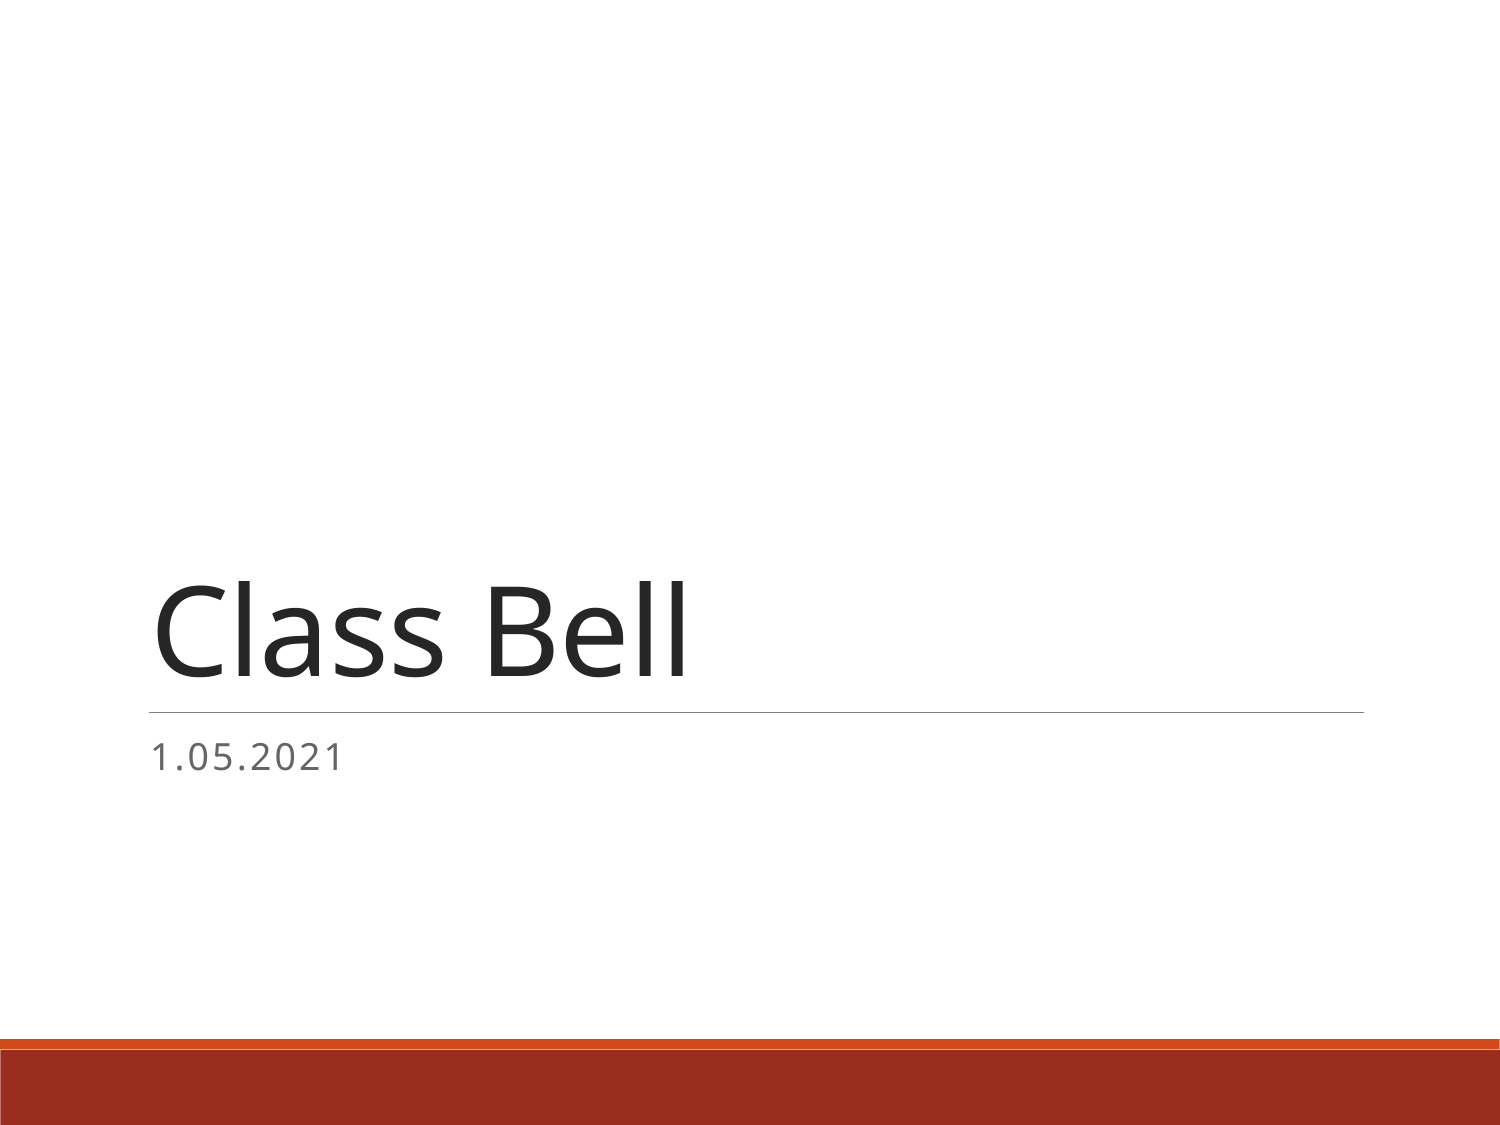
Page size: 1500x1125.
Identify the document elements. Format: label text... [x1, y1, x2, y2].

title Class Bell [135, 124, 1373, 710]
list 1.05.2021 [135, 730, 1373, 918]
